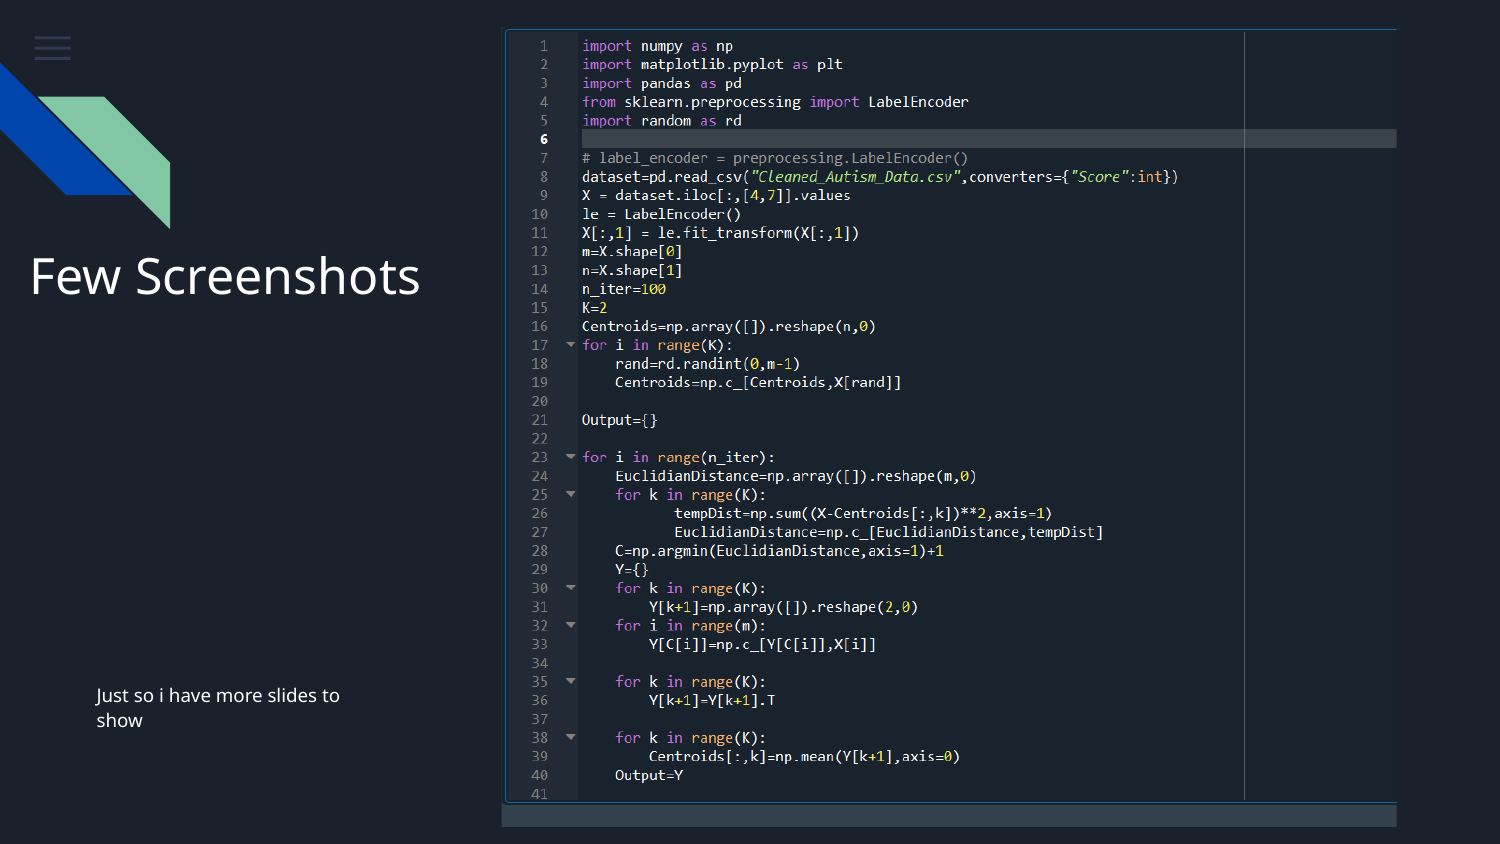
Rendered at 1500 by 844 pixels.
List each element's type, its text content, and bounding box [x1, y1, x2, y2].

list Just so i have more slides to show [81, 664, 404, 723]
title Few Screenshots [14, 229, 496, 380]
picture [501, 26, 1397, 827]
